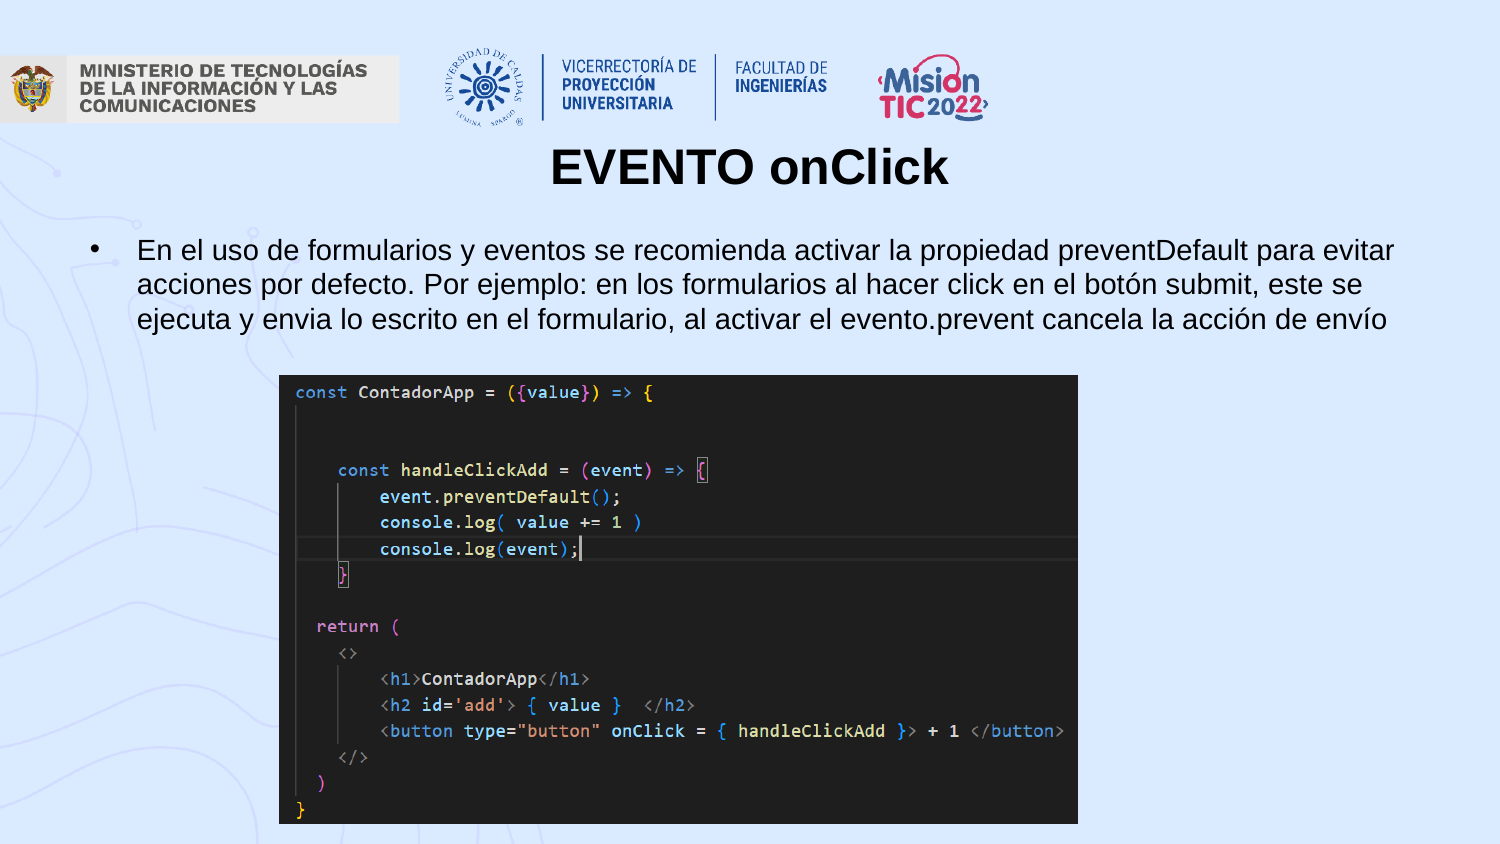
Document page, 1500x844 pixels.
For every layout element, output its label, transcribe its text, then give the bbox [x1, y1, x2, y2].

text_box EVENTO onClick [196, 127, 1304, 202]
text_box En el uso de formularios y eventos se recomienda activar la propiedad preventDefault para evitar acciones por defecto. Por ejemplo: en los formularios al hacer click en el botón submit, este se ejecuta y envia lo escrito en el formulario, al activar el evento.prevent cancela la acción de envío [75, 223, 1449, 343]
picture [0, 0, 1500, 844]
